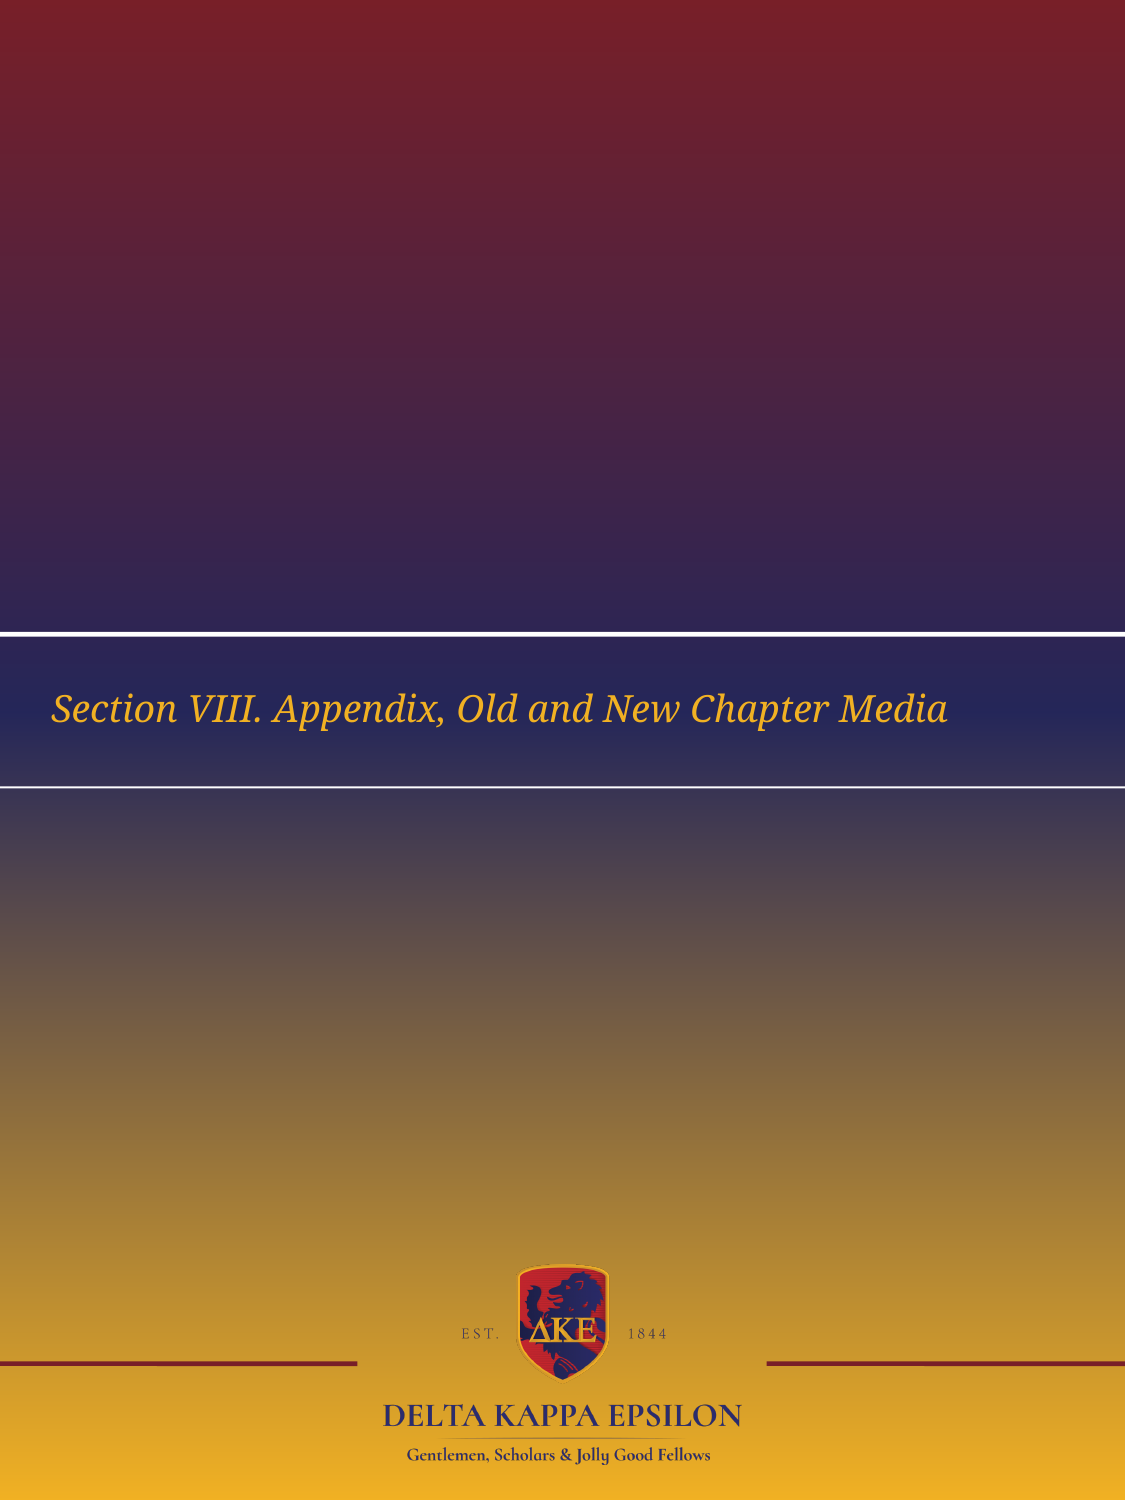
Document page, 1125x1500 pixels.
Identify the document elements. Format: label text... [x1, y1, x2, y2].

picture [383, 1264, 742, 1465]
title Section VIII. Appendix, Old and New Chapter Media [51, 674, 1063, 747]
